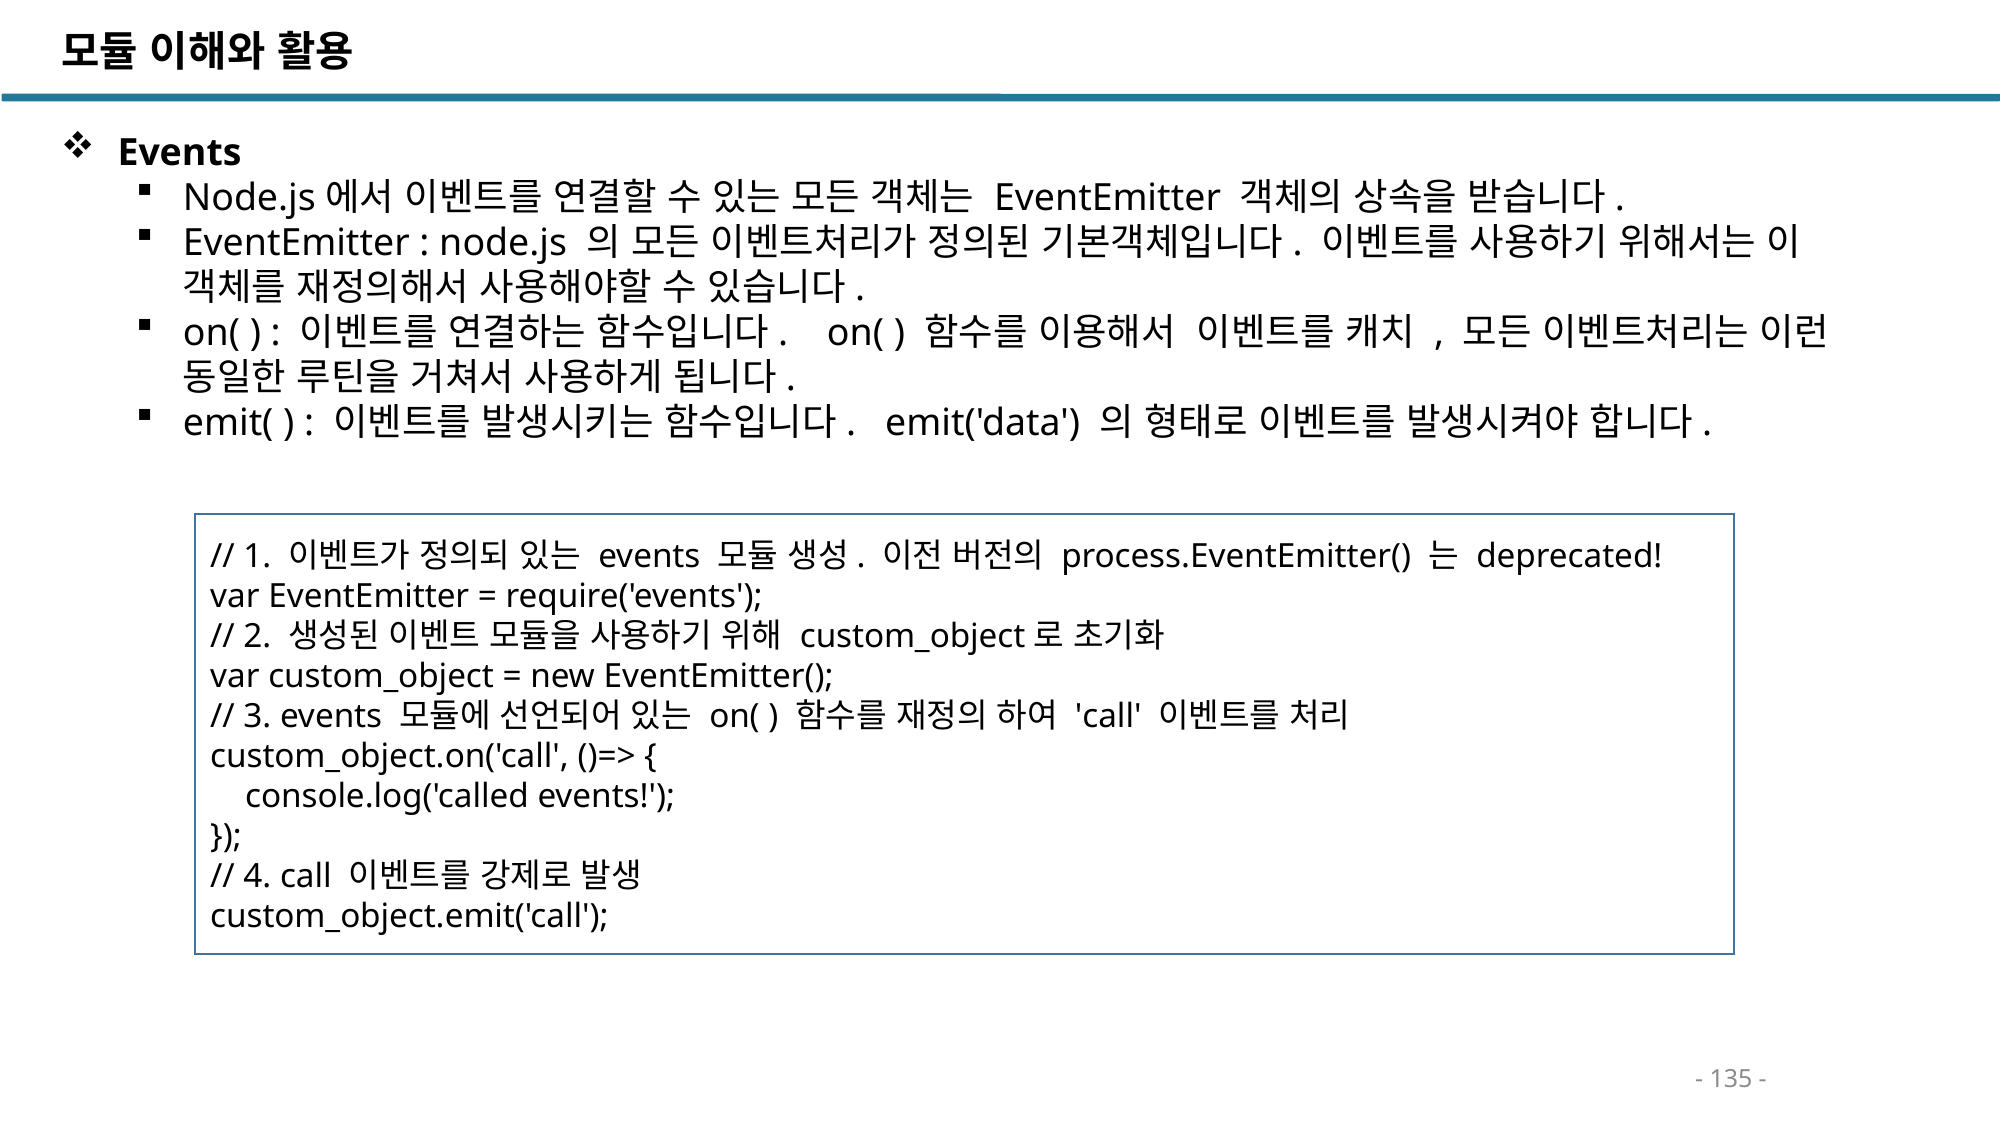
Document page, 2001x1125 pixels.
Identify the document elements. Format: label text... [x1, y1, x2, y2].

text_box // 1. 이벤트가 정의되 있는 events 모듈 생성. 이전 버전의 process.EventEmitter() 는 deprecated! var EventEmitter = require('events'); // 2. 생성된 이벤트 모듈을 사용하기 위해 custom_object로 초기화 var custom_object = new EventEmitter(); // 3. events 모듈에 선언되어 있는 on( ) 함수를 재정의 하여 'call' 이벤트를 처리 custom_object.on('call', ()=> { console.log('called events!'); }); // 4. call 이벤트를 강제로 발생 custom_object.emit('call'); [194, 513, 1735, 955]
text_box Events Node.js에서 이벤트를 연결할 수 있는 모든 객체는 EventEmitter 객체의 상속을 받습니다. EventEmitter : node.js 의 모든 이벤트처리가 정의된 기본객체입니다. 이벤트를 사용하기 위해서는 이 객체를 재정의해서 사용해야할 수 있습니다. on( ) : 이벤트를 연결하는 함수입니다. on( ) 함수를 이용해서 이벤트를 캐치 , 모든 이벤트처리는 이런 동일한 루틴을 거쳐서 사용하게 됩니다. emit( ) : 이벤트를 발생시키는 함수입니다. emit('data') 의 형태로 이벤트를 발생시켜야 합니다. [46, 120, 1892, 450]
slide_number - 135 - [1500, 1061, 1968, 1097]
text_box 모듈 이해와 활용 [46, 23, 1232, 95]
